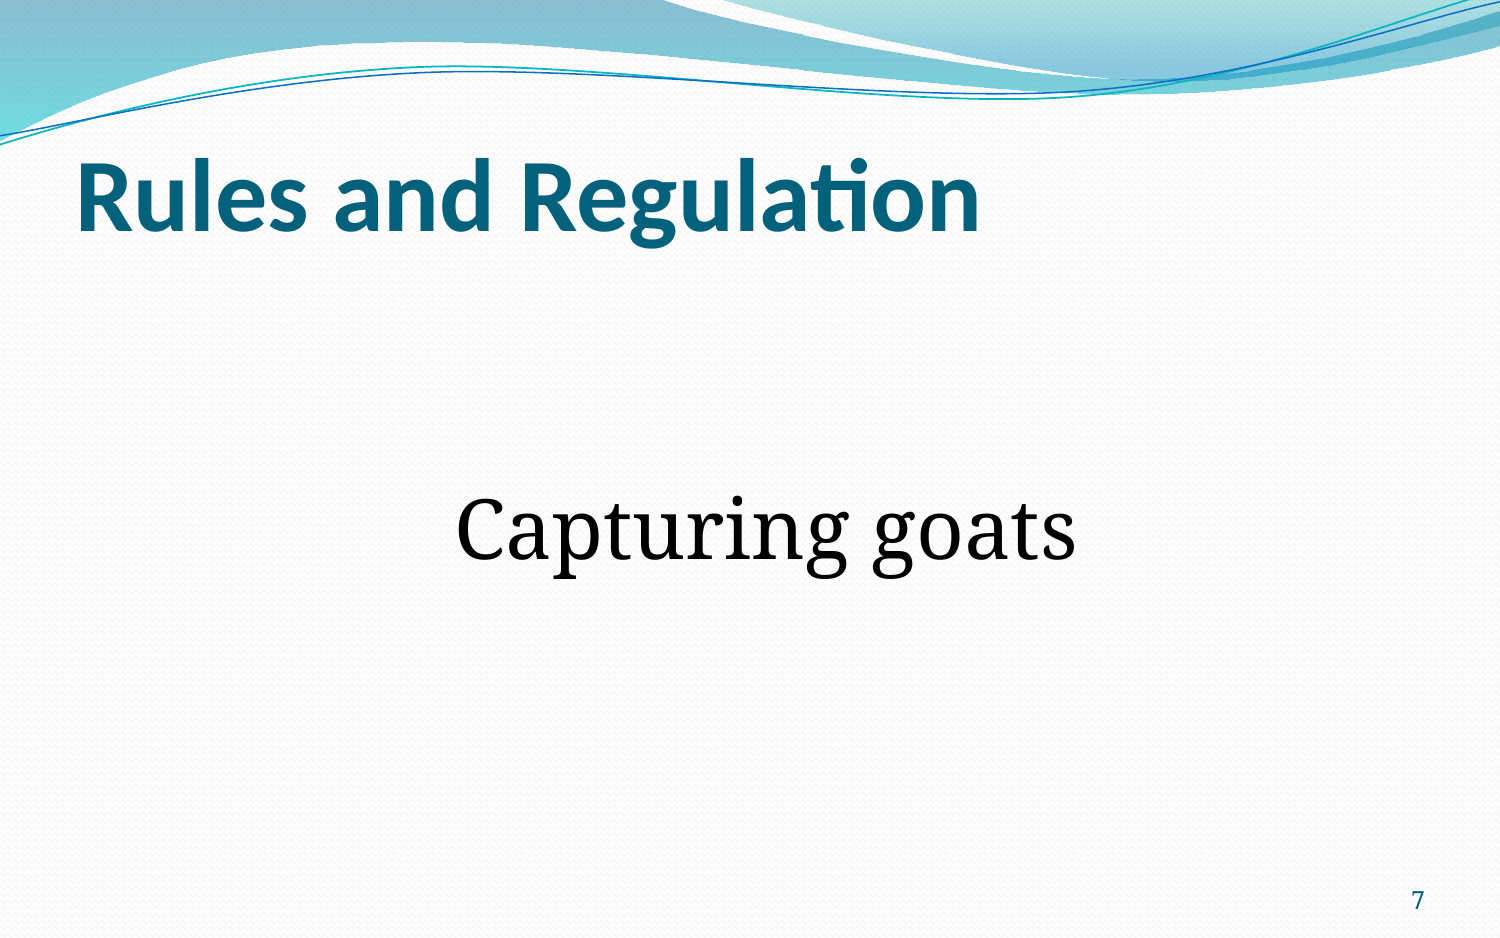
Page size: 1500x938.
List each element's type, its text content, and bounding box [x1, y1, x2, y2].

text_box Capturing goats [440, 468, 1093, 584]
title Rules and Regulation [75, 96, 1438, 253]
slide_number 7 [1299, 868, 1425, 919]
